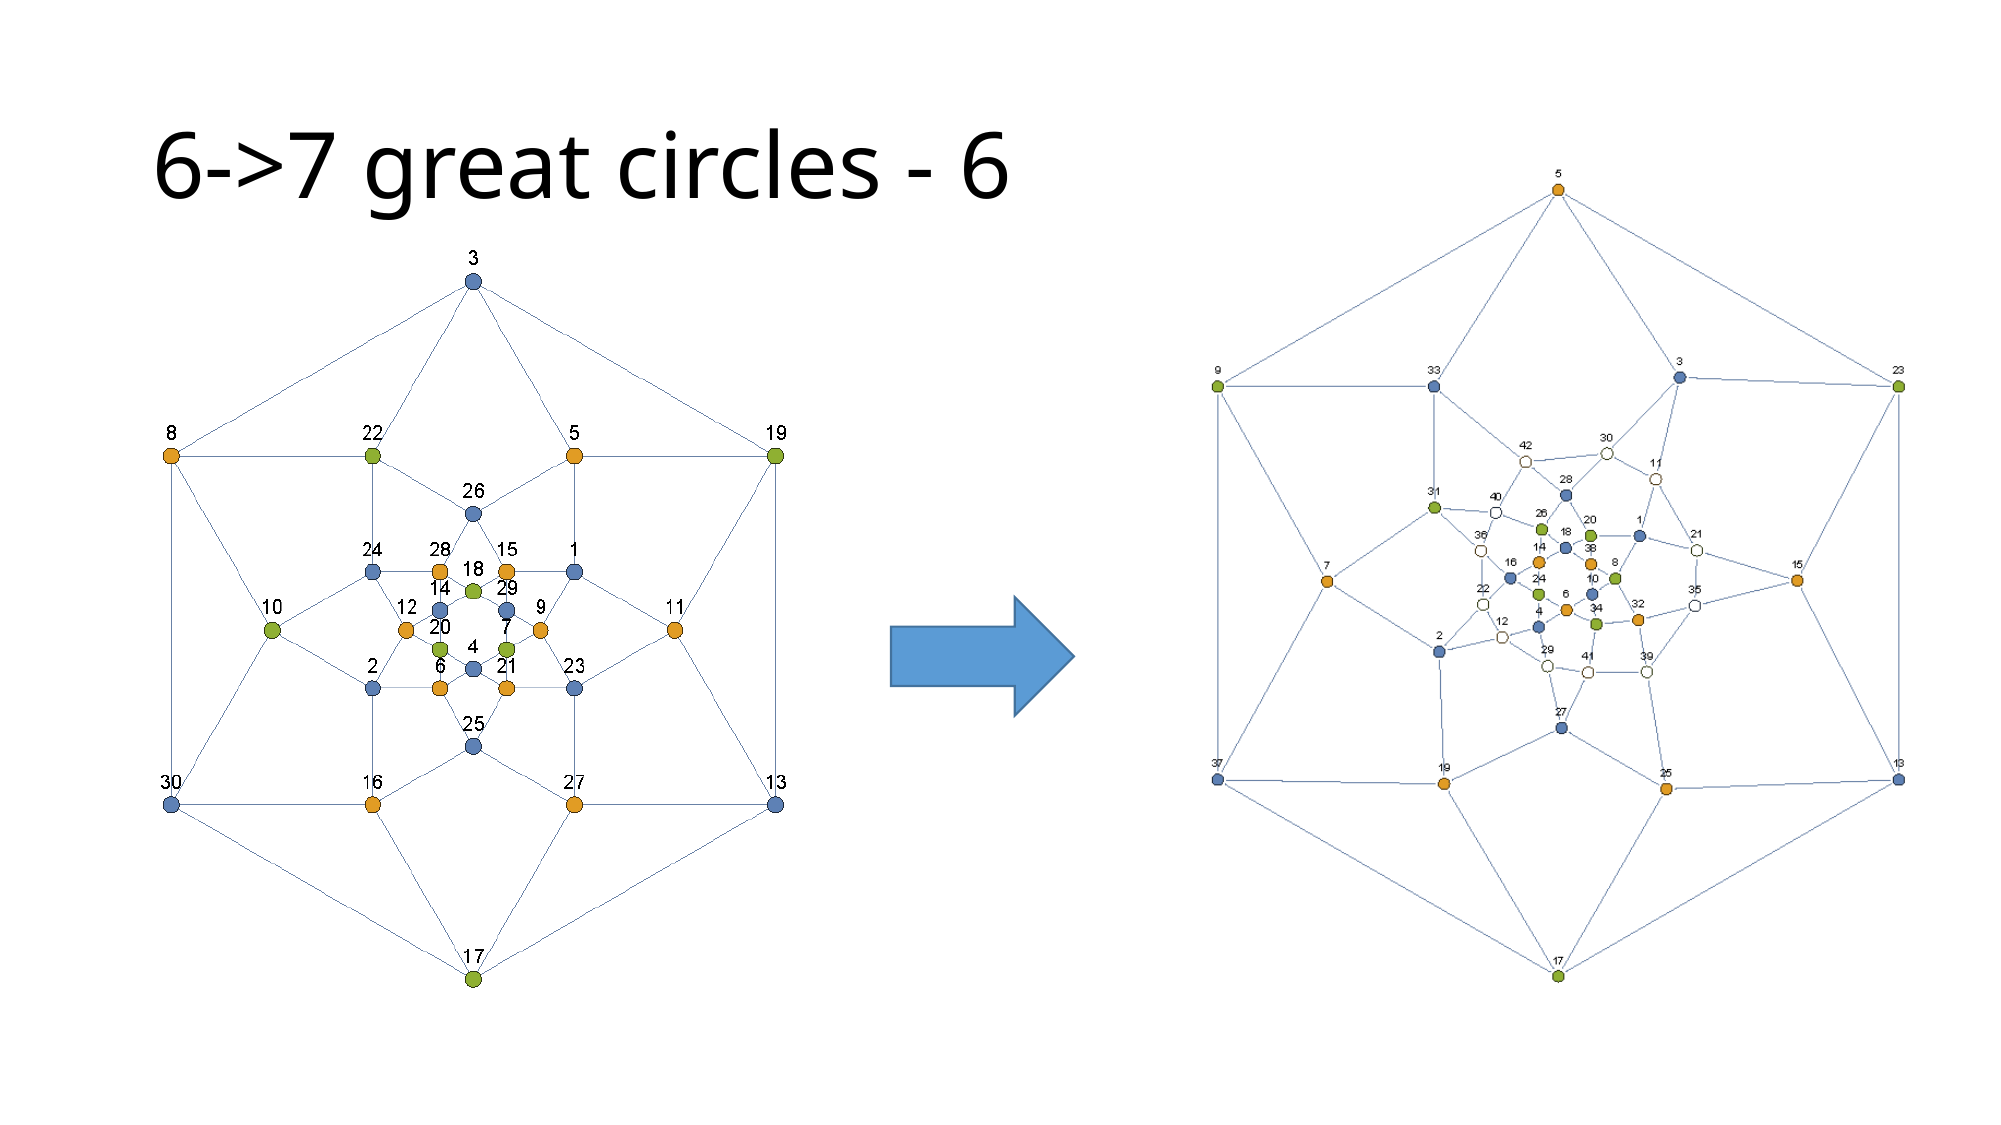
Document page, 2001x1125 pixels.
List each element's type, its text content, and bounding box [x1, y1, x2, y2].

title 6->7 great circles - 6 [137, 59, 1863, 278]
picture [1165, 138, 1954, 1030]
picture [151, 246, 800, 996]
text_box [889, 594, 1076, 719]
